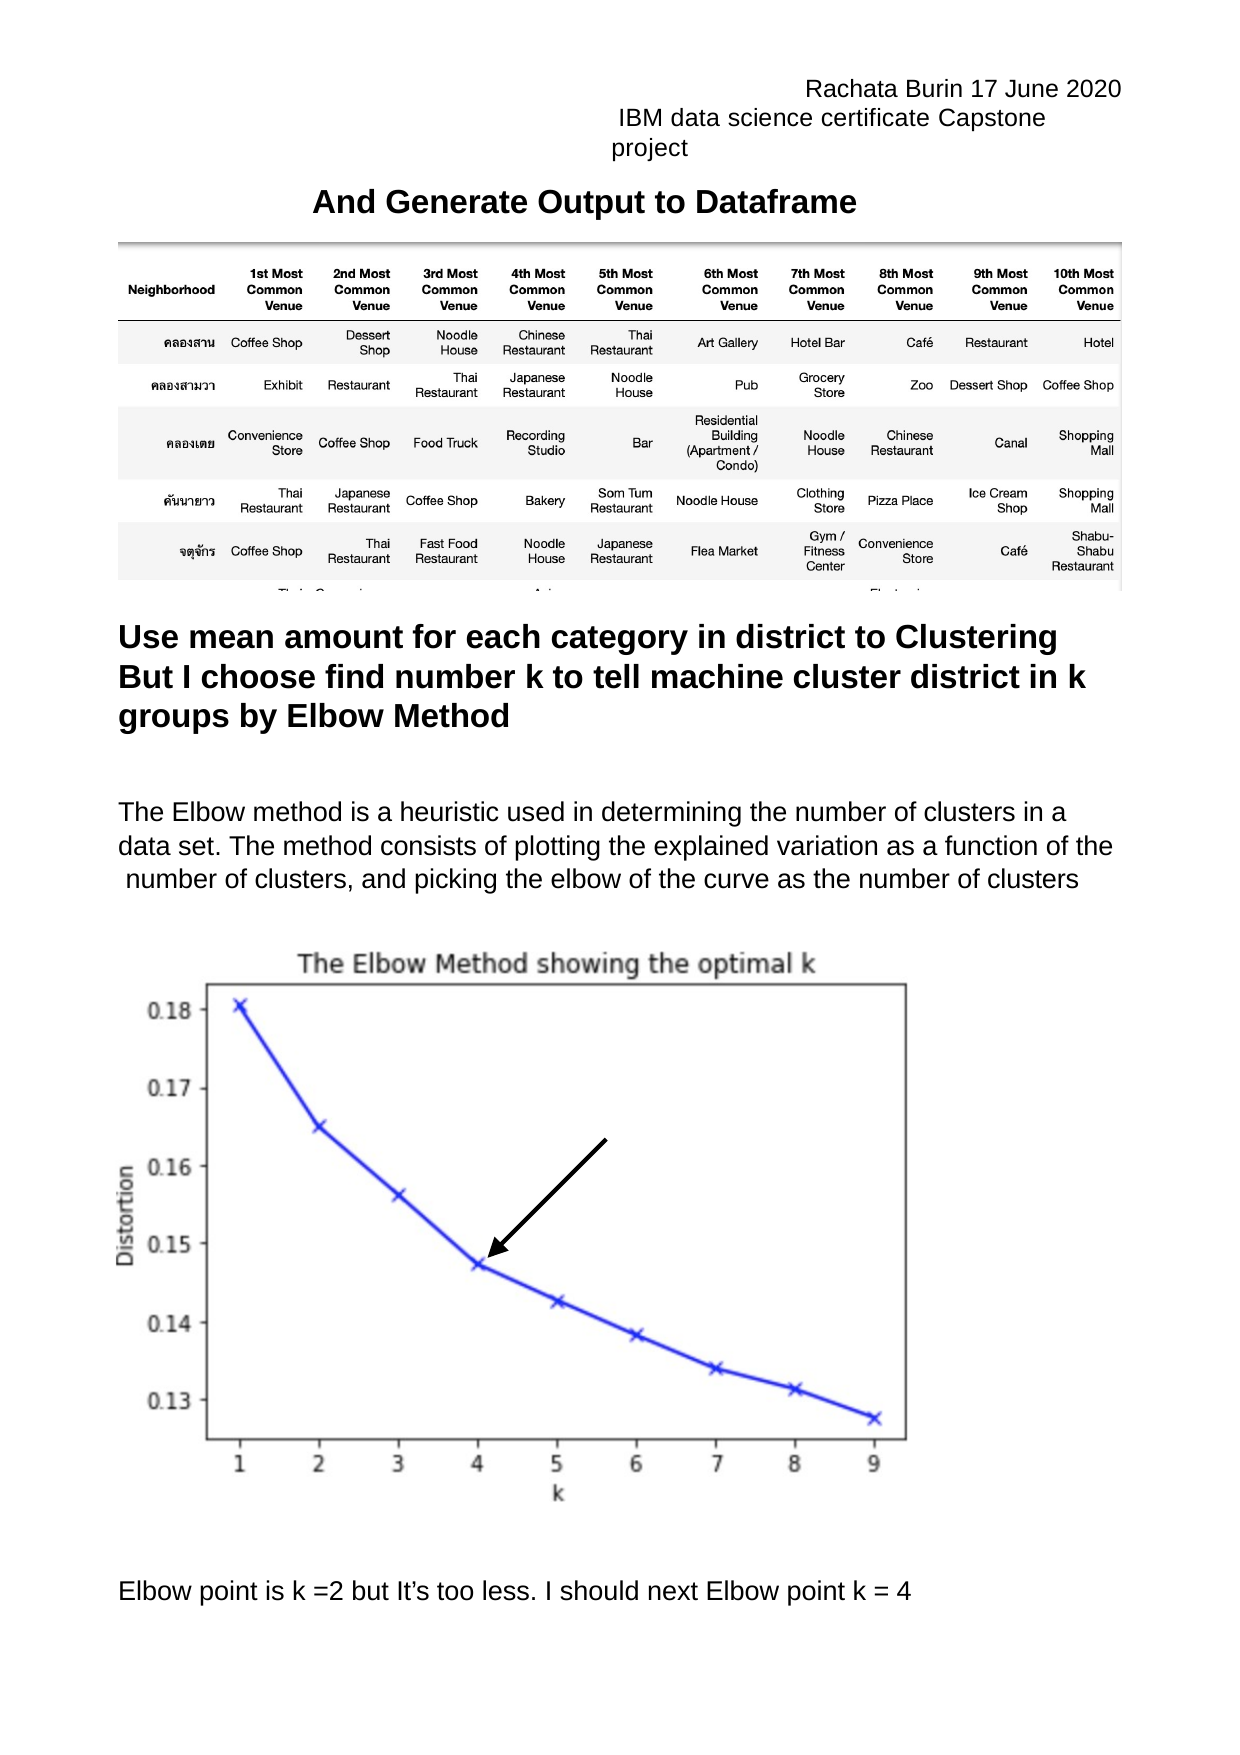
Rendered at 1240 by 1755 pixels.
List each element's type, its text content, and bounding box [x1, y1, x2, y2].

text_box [115, 951, 908, 1502]
text_box Rachata Burin 17 June 2020 IBM data science certificate Capstone project And Generate Output to Dataframe [116, 69, 1125, 221]
text_box Use mean amount for each category in district to Clustering But I choose find number k to tell machine cluster district in k groups by Elbow Method The Elbow method is a heuristic used in determining the number of clusters in a data set. The method consists of plotting the explained variation as a function of the number of clusters, and picking the elbow of the curve as the number of clusters [115, 611, 1121, 894]
text_box [118, 242, 1122, 591]
text_box Elbow point is k =2 but It’s too less. I should next Elbow point k = 4 [116, 1571, 918, 1607]
